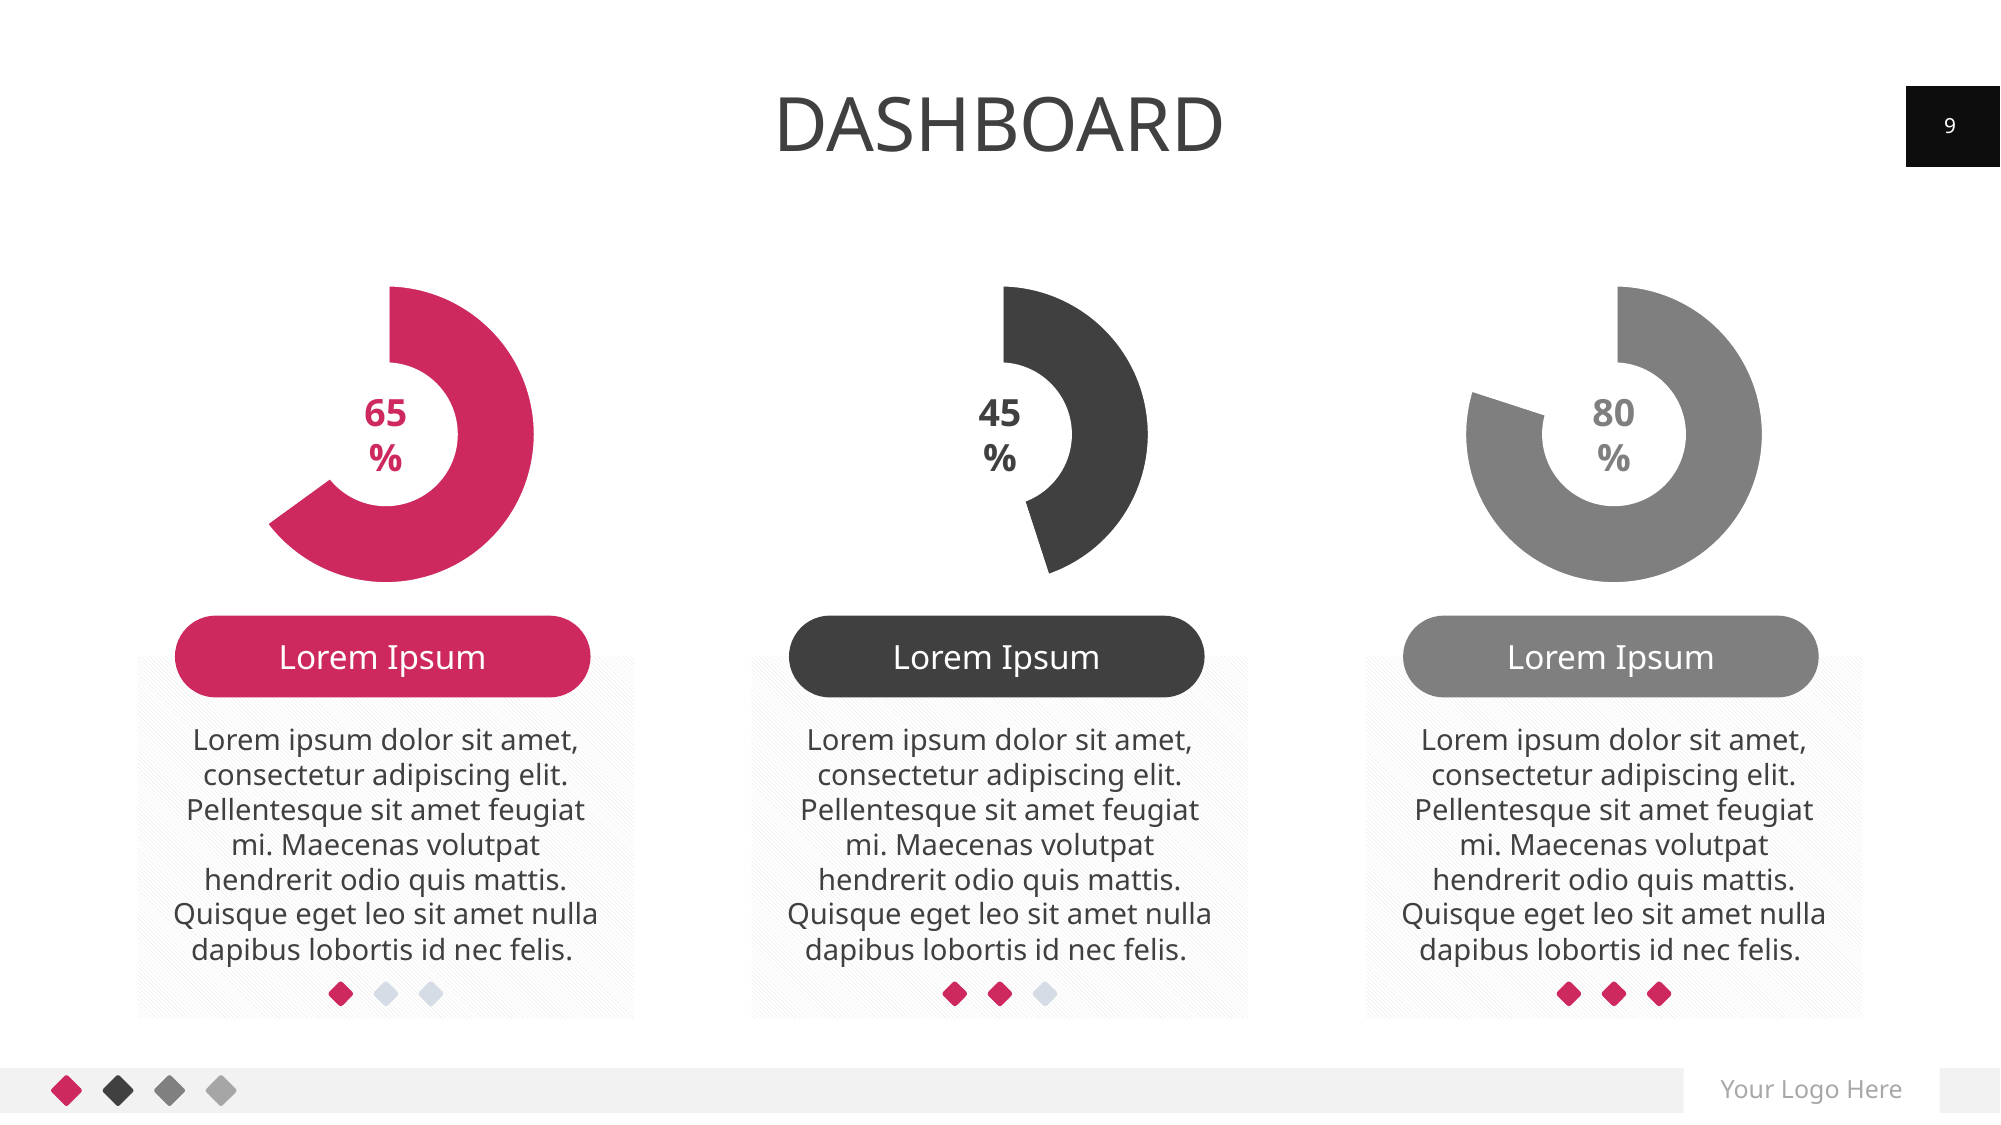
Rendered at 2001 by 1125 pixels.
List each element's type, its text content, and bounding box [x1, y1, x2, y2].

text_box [751, 276, 1249, 1019]
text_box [137, 276, 635, 1019]
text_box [1365, 276, 1863, 1019]
title dashboard [137, 86, 1863, 169]
footer Your Logo Here [1683, 1067, 1940, 1114]
slide_number 9 [1915, 96, 1985, 157]
